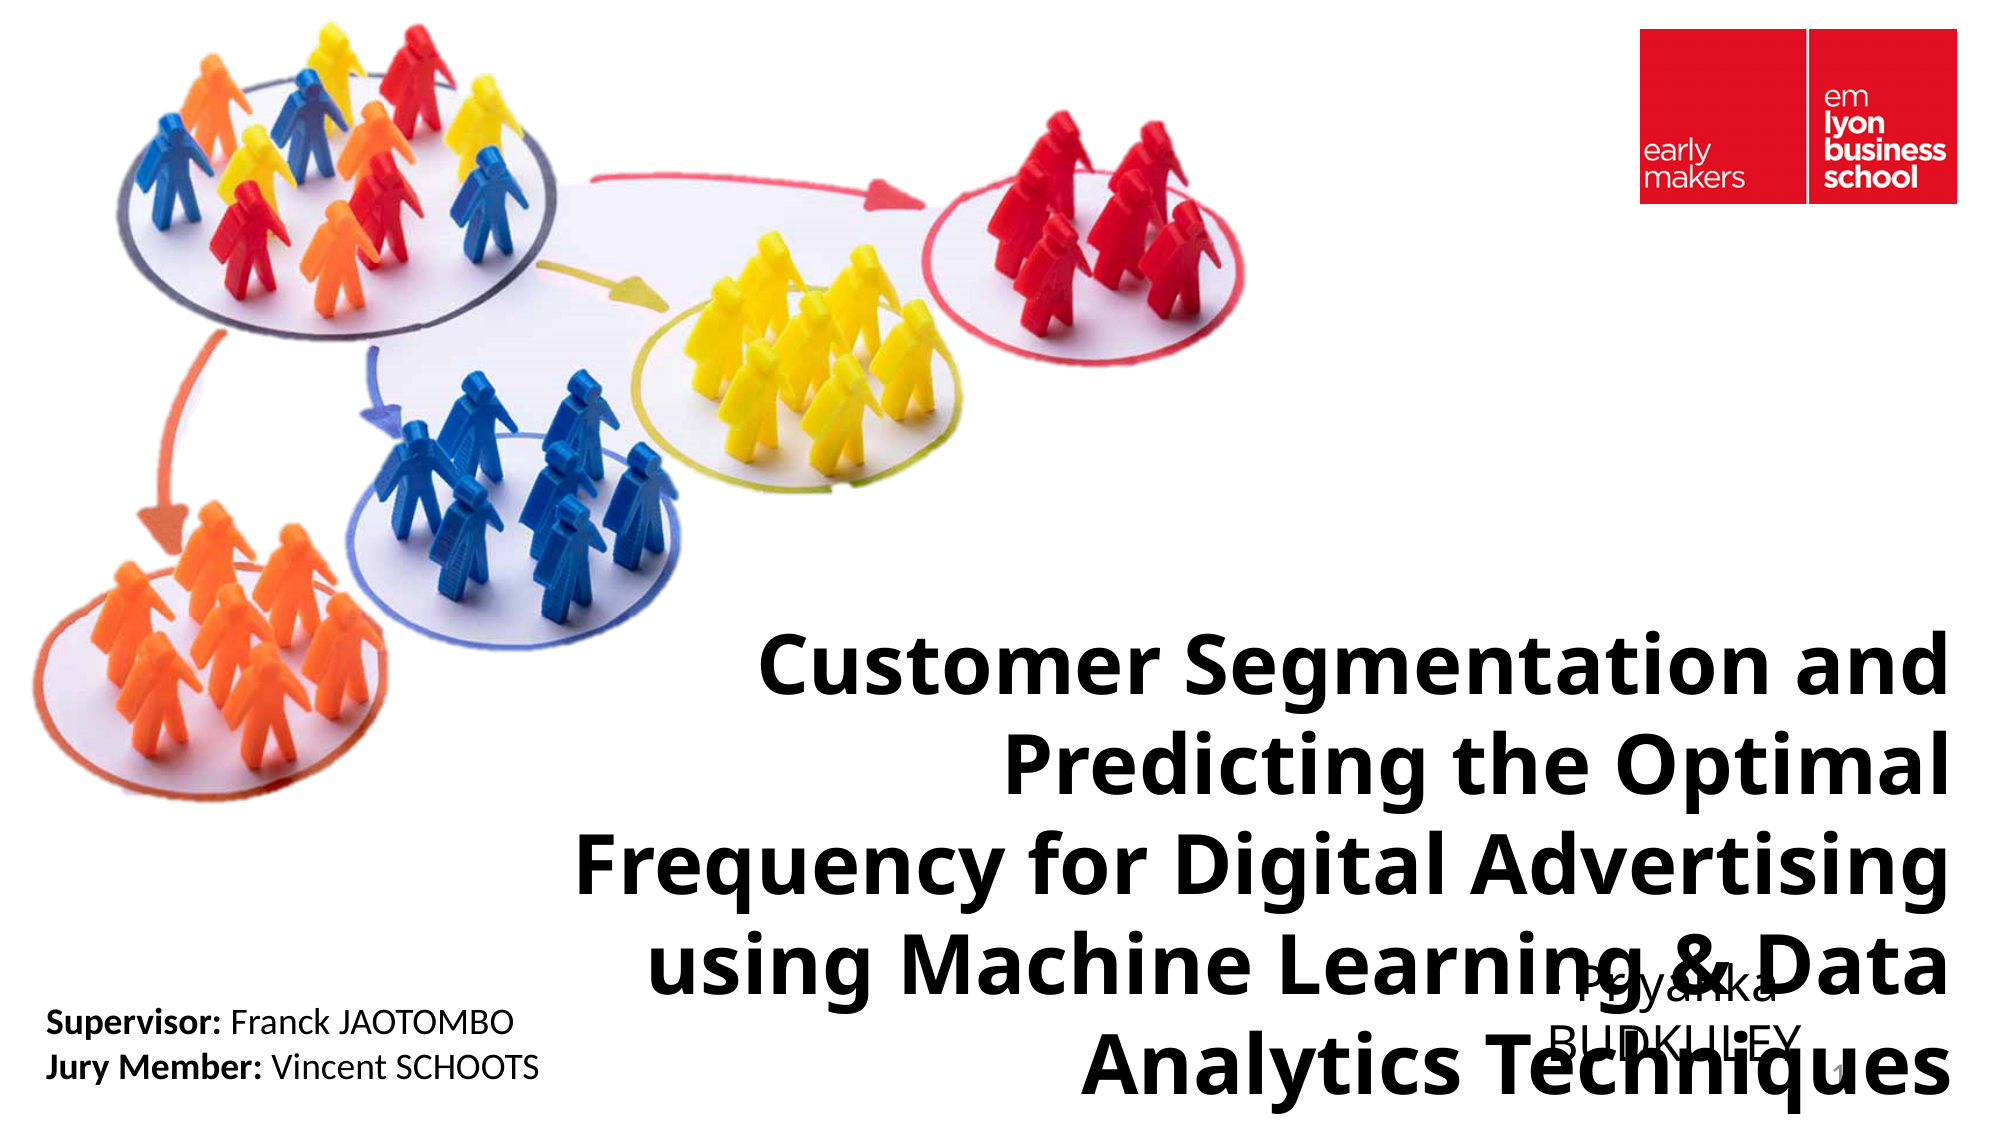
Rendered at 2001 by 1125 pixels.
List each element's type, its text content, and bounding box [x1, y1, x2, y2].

picture [0, 0, 1266, 819]
text_box - Priyanka BUDKULEY [1531, 944, 1969, 1079]
text_box Customer Segmentation and Predicting the Optimal Frequency for Digital Advertising using Machine Learning & Data Analytics Techniques [549, 603, 1969, 1119]
slide_number 1 [1412, 1042, 1863, 1103]
text_box Supervisor: Franck JAOTOMBO Jury Member: Vincent Schoots [31, 989, 588, 1095]
picture [1640, 29, 1957, 204]
